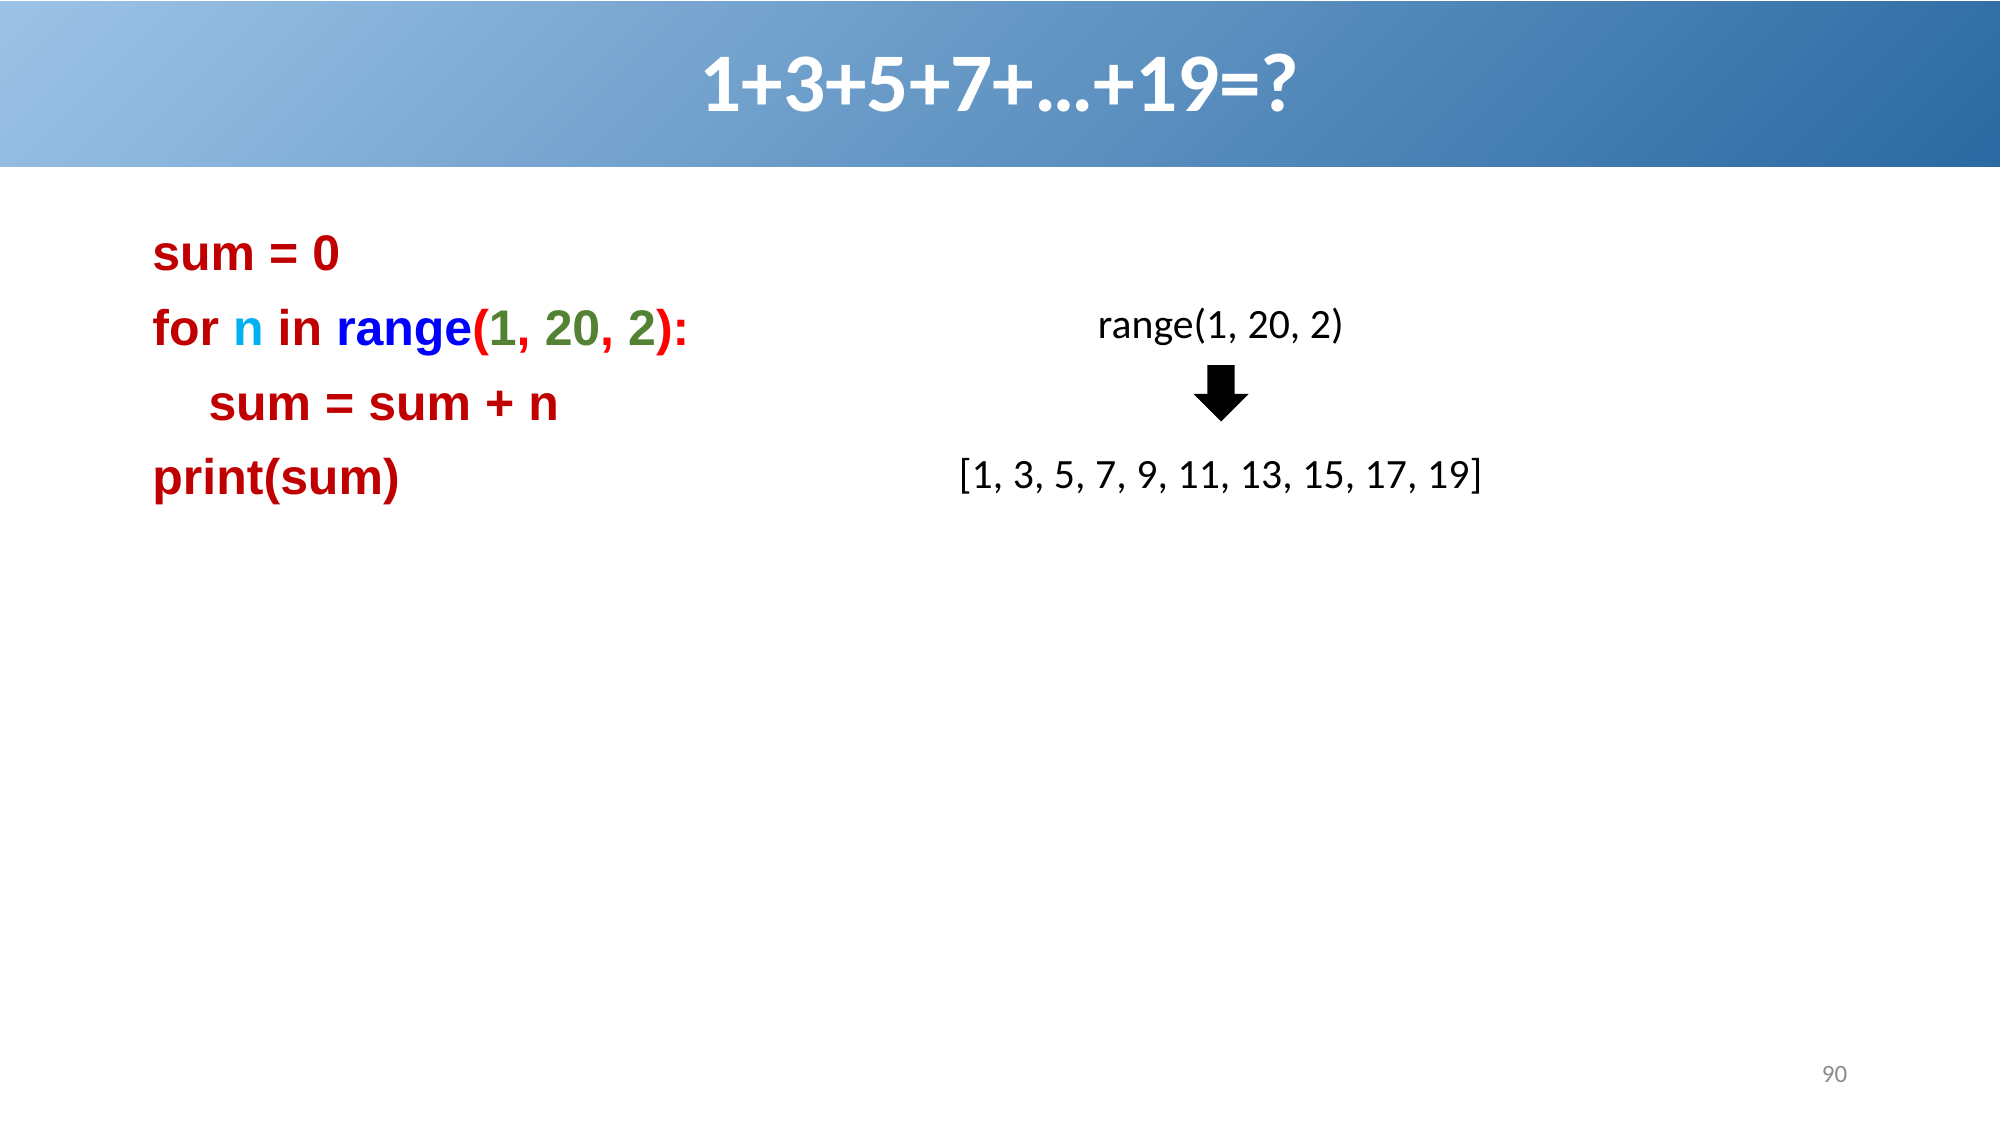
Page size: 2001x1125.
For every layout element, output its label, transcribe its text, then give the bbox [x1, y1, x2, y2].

text_box range(1, 20, 2) [1, 3, 5, 7, 9, 11, 13, 15, 17, 19] [939, 289, 1503, 505]
list sum = 0 for n in range(1, 20, 2): sum = sum + n print(sum) [137, 219, 1863, 1039]
slide_number 90 [1412, 1042, 1863, 1103]
text_box [1193, 365, 1249, 422]
title 1+3+5+7+…+19=? [0, 1, 2000, 167]
